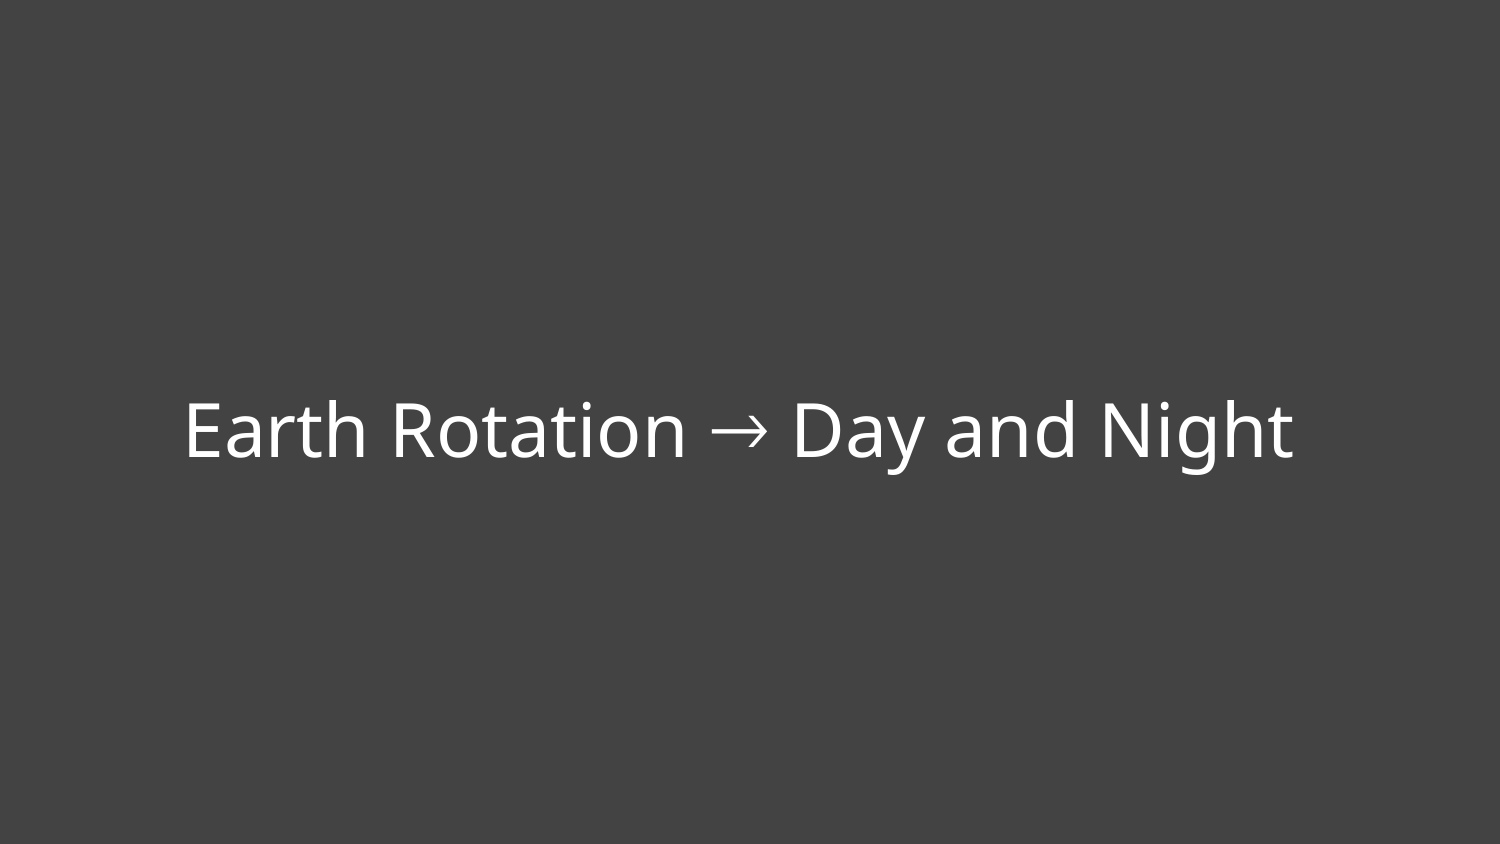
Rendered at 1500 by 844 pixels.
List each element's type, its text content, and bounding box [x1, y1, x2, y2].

title Earth Rotation 🡒 Day and Night [39, 251, 1438, 515]
